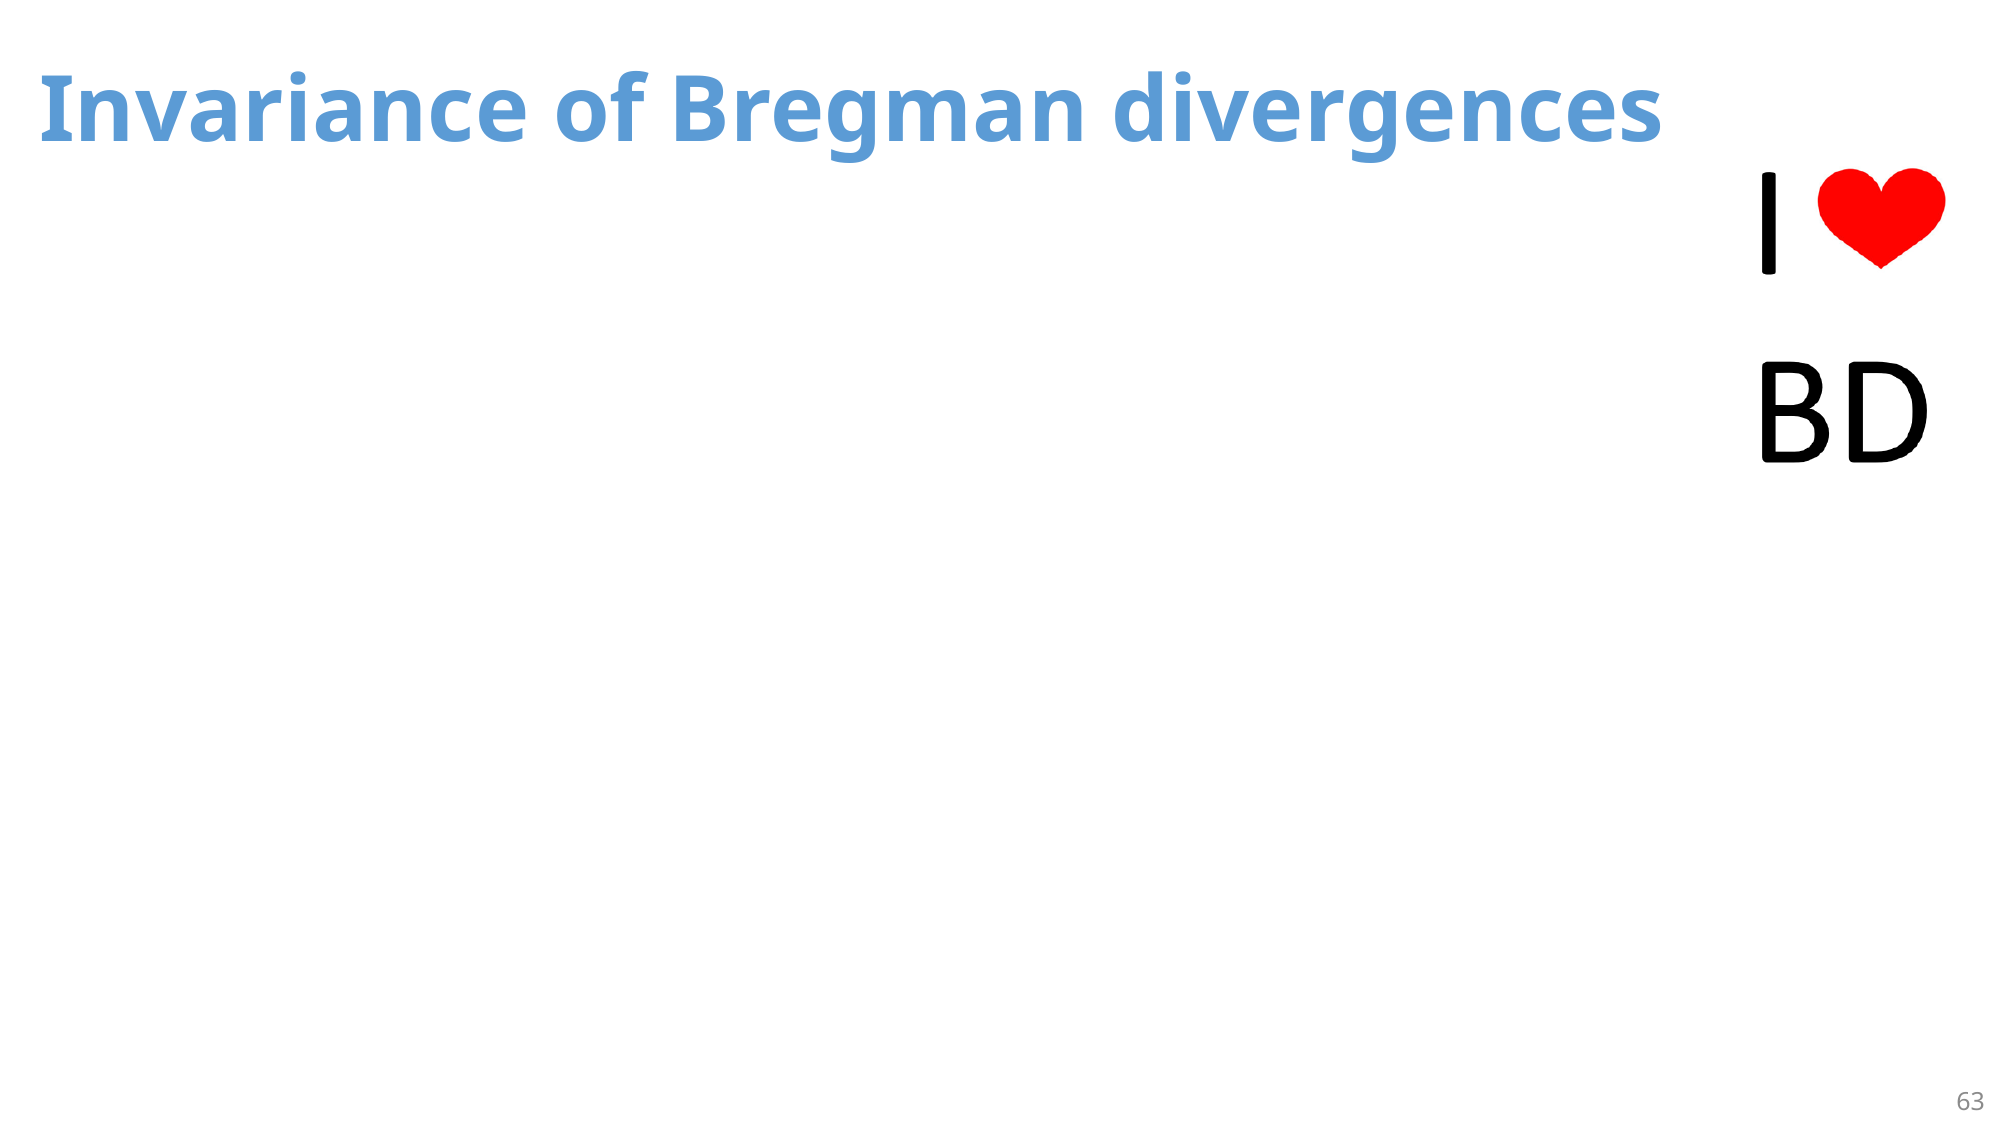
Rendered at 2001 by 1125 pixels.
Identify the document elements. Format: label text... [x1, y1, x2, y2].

slide_number 63 [1848, 1072, 2000, 1125]
picture [1736, 157, 1976, 492]
title Invariance of Bregman divergences [24, 3, 1750, 221]
